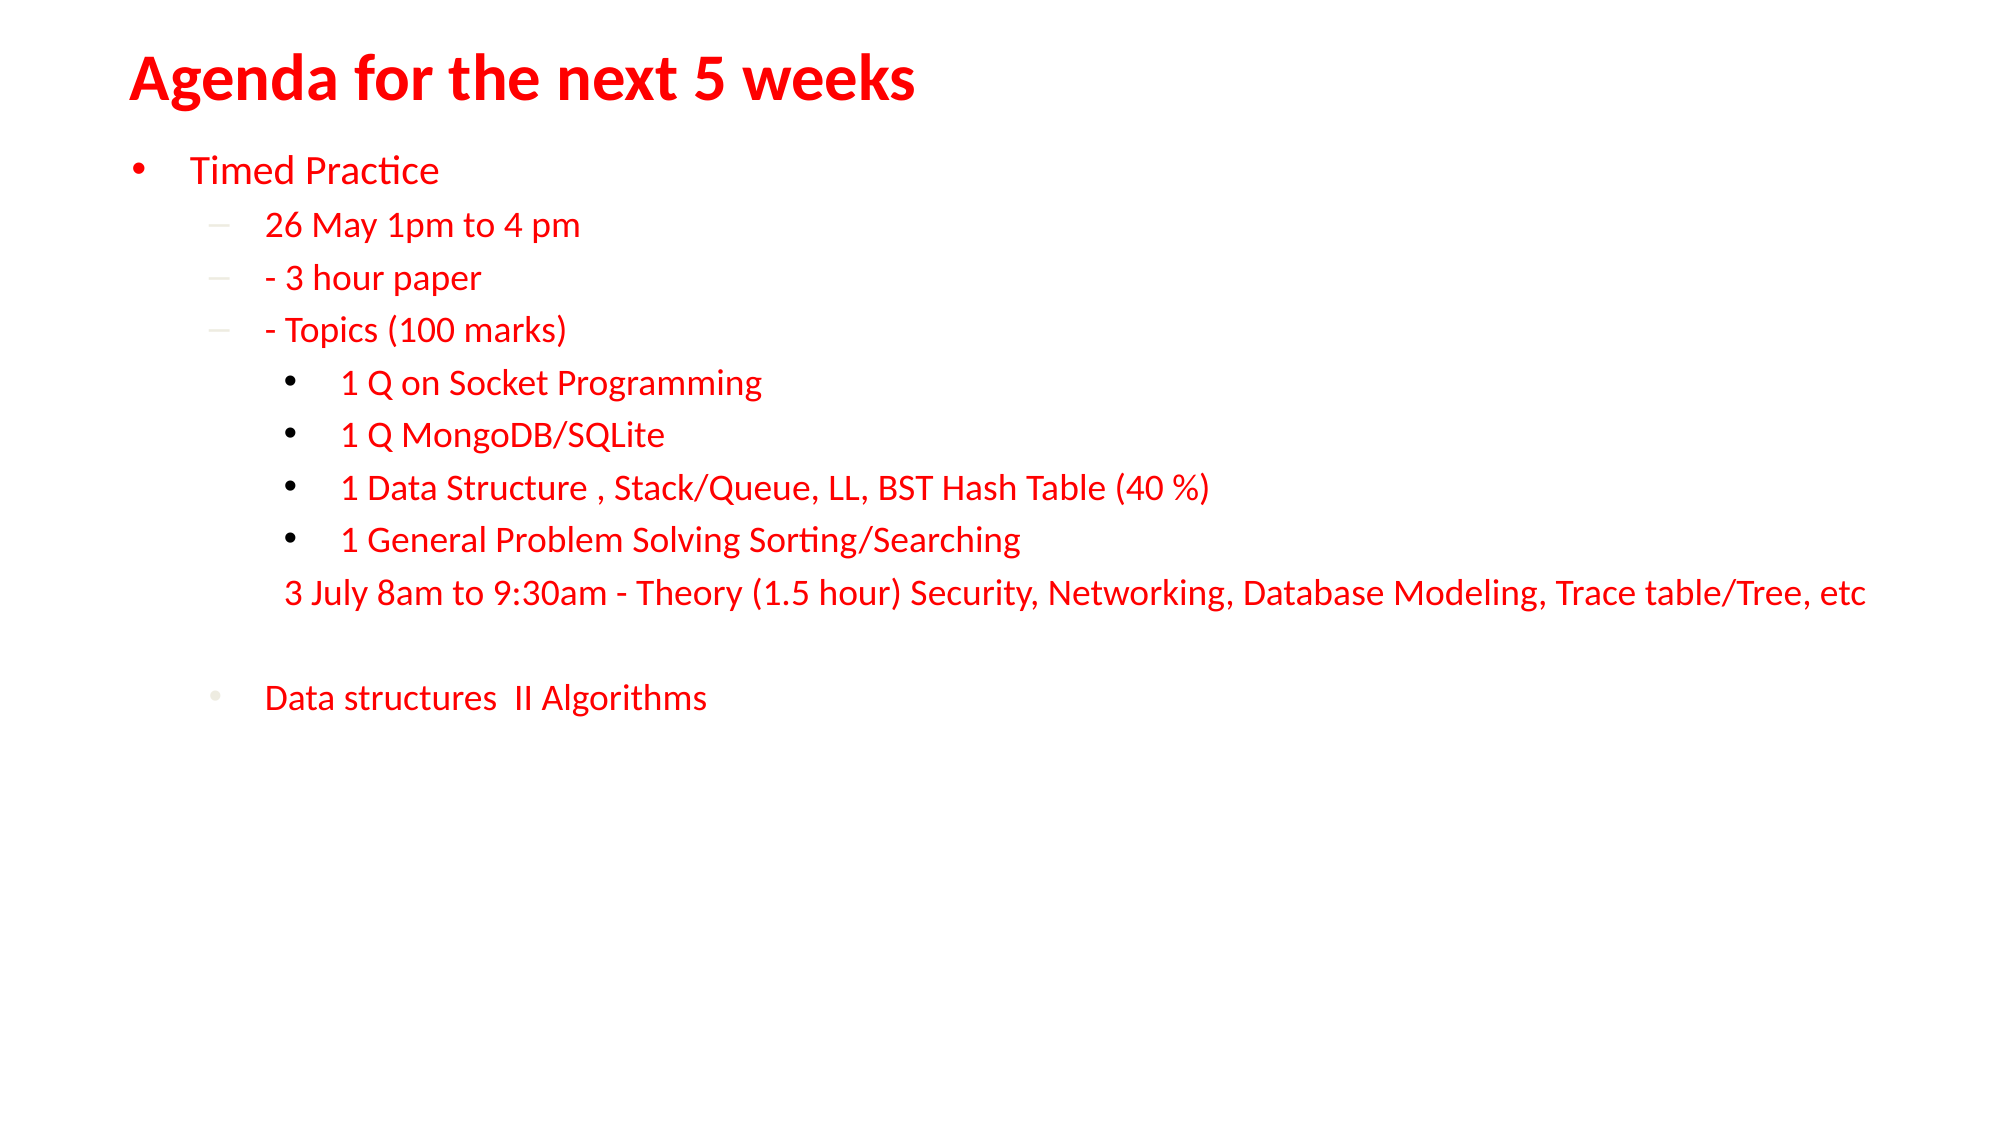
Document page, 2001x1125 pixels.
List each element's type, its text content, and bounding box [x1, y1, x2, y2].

list Timed Practice 26 May 1pm to 4 pm - 3 hour paper - Topics (100 marks) 1 Q on Socket Programming 1 Q MongoDB/SQLite 1 Data Structure , Stack/Queue, LL, BST Hash Table (40 %) 1 General Problem Solving Sorting/Searching 3 July 8am to 9:30am - Theory (1.5 hour) Security, Networking, Database Modeling, Trace table/Tree, etc Data structures II Algorithms [99, 135, 1900, 830]
title Agenda for the next 5 weeks [99, 13, 1900, 135]
